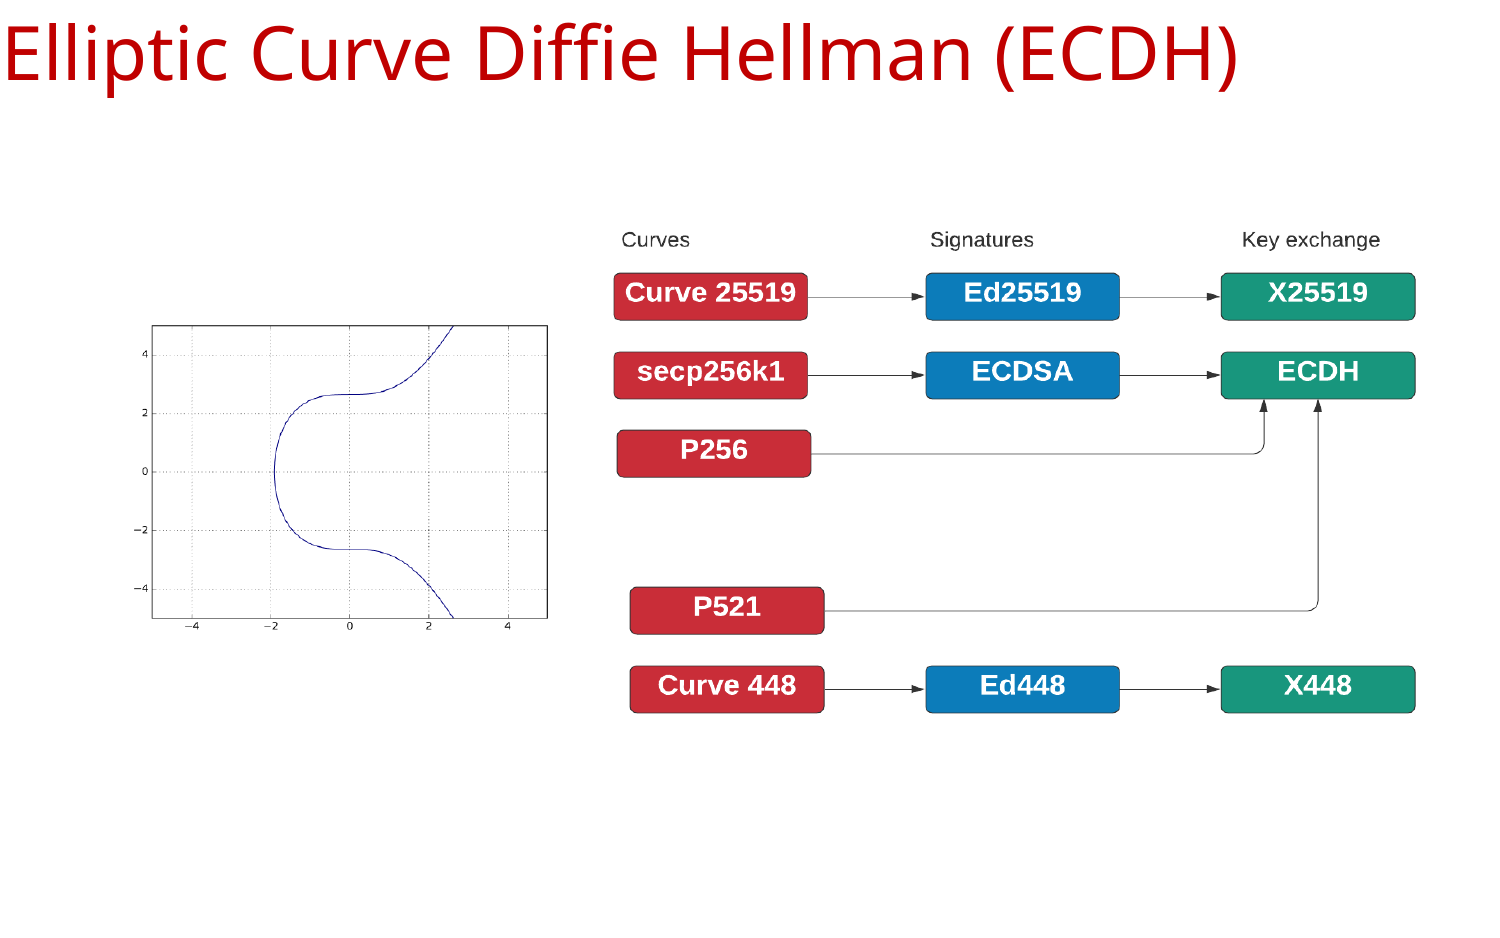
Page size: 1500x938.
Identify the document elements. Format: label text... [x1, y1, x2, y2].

title Elliptic Curve Diffie Hellman (ECDH) [0, 2, 1424, 111]
picture [0, 183, 1500, 754]
